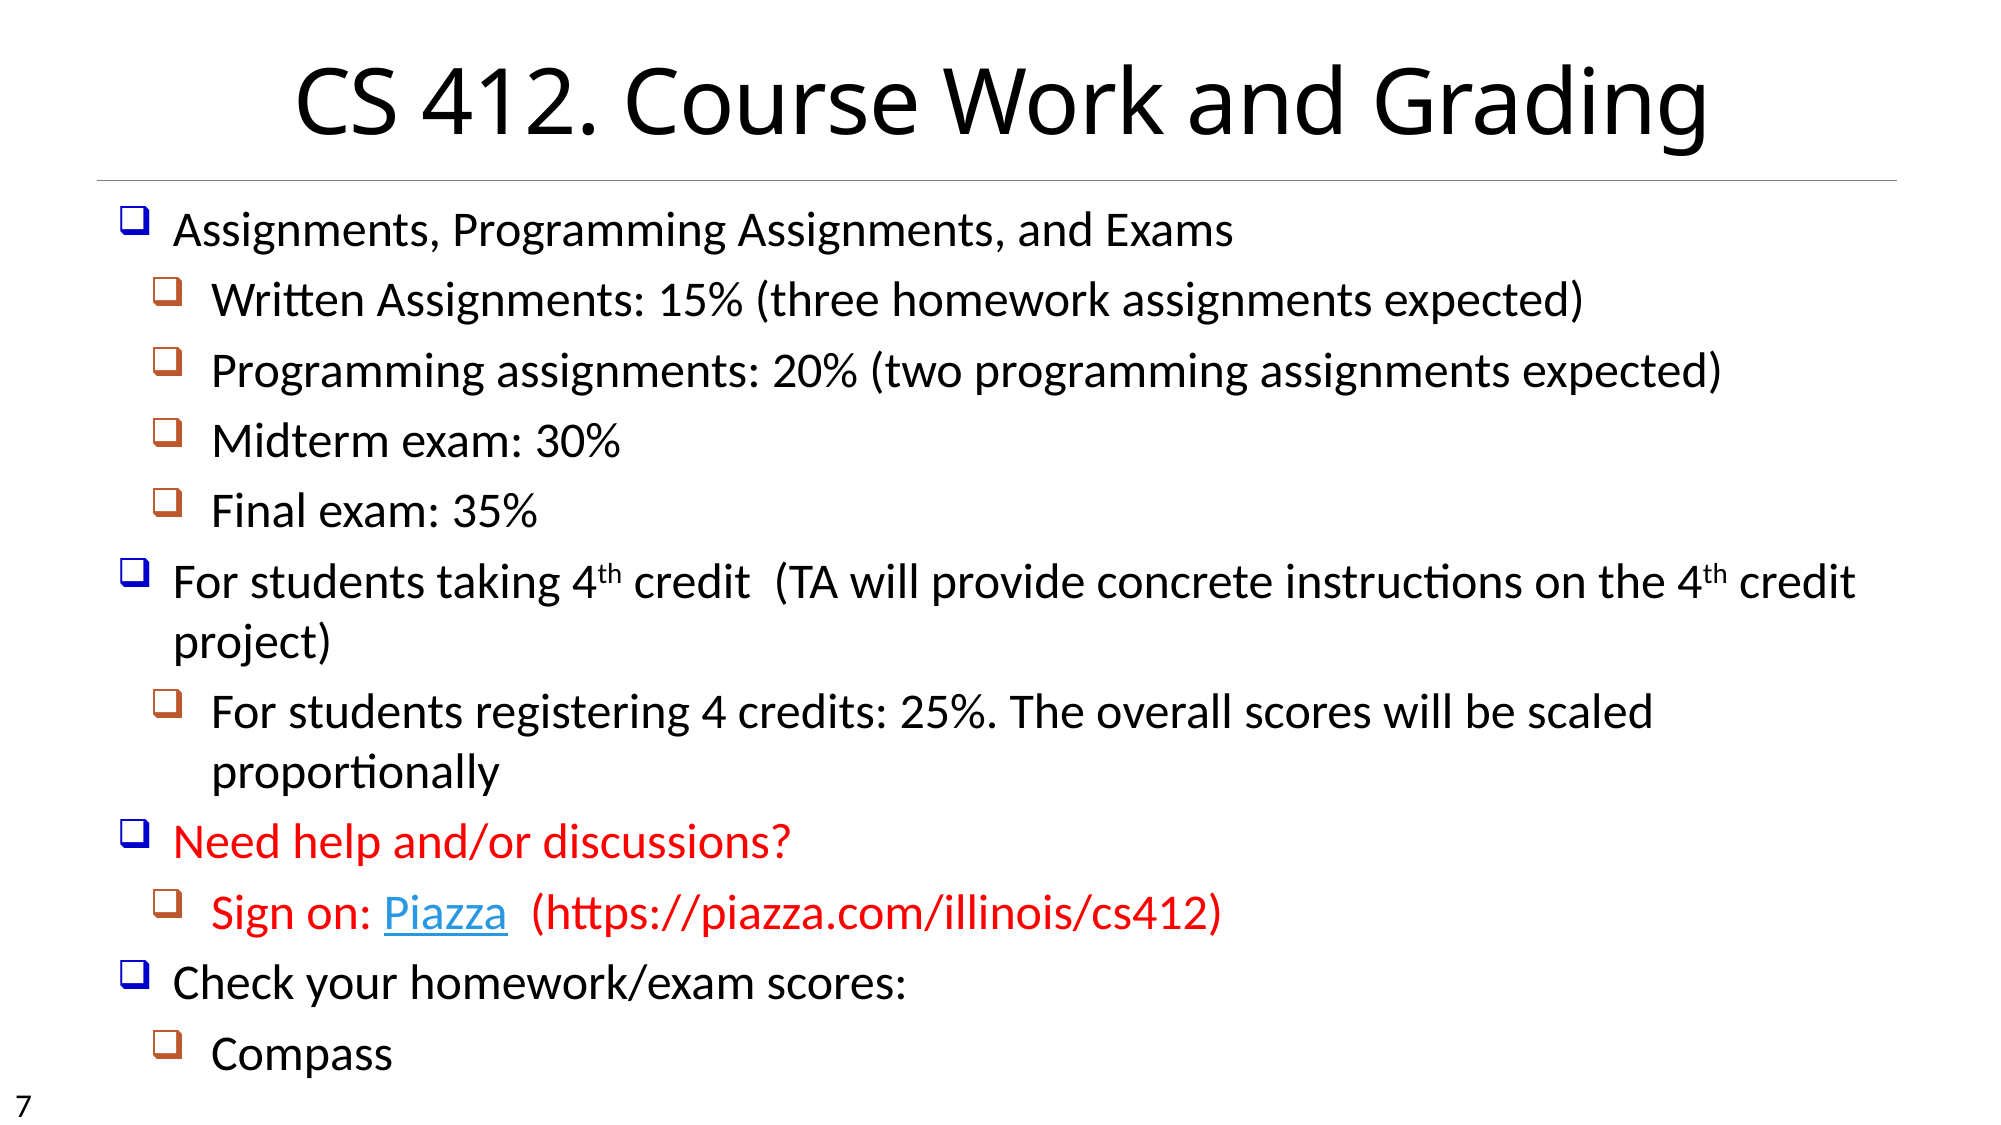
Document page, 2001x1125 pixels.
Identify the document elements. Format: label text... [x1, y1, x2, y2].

title CS 412. Course Work and Grading [107, 50, 1899, 163]
list Assignments, Programming Assignments, and Exams Written Assignments: 15% (three homework assignments expected) Programming assignments: 20% (two programming assignments expected) Midterm exam: 30% Final exam: 35% For students taking 4th credit (TA will provide concrete instructions on the 4th credit project) For students registering 4 credits: 25%. The overall scores will be scaled proportionally Need help and/or discussions? Sign on: Piazza (https://piazza.com/illinois/cs412) Check your homework/exam scores: Compass [101, 188, 1881, 1111]
